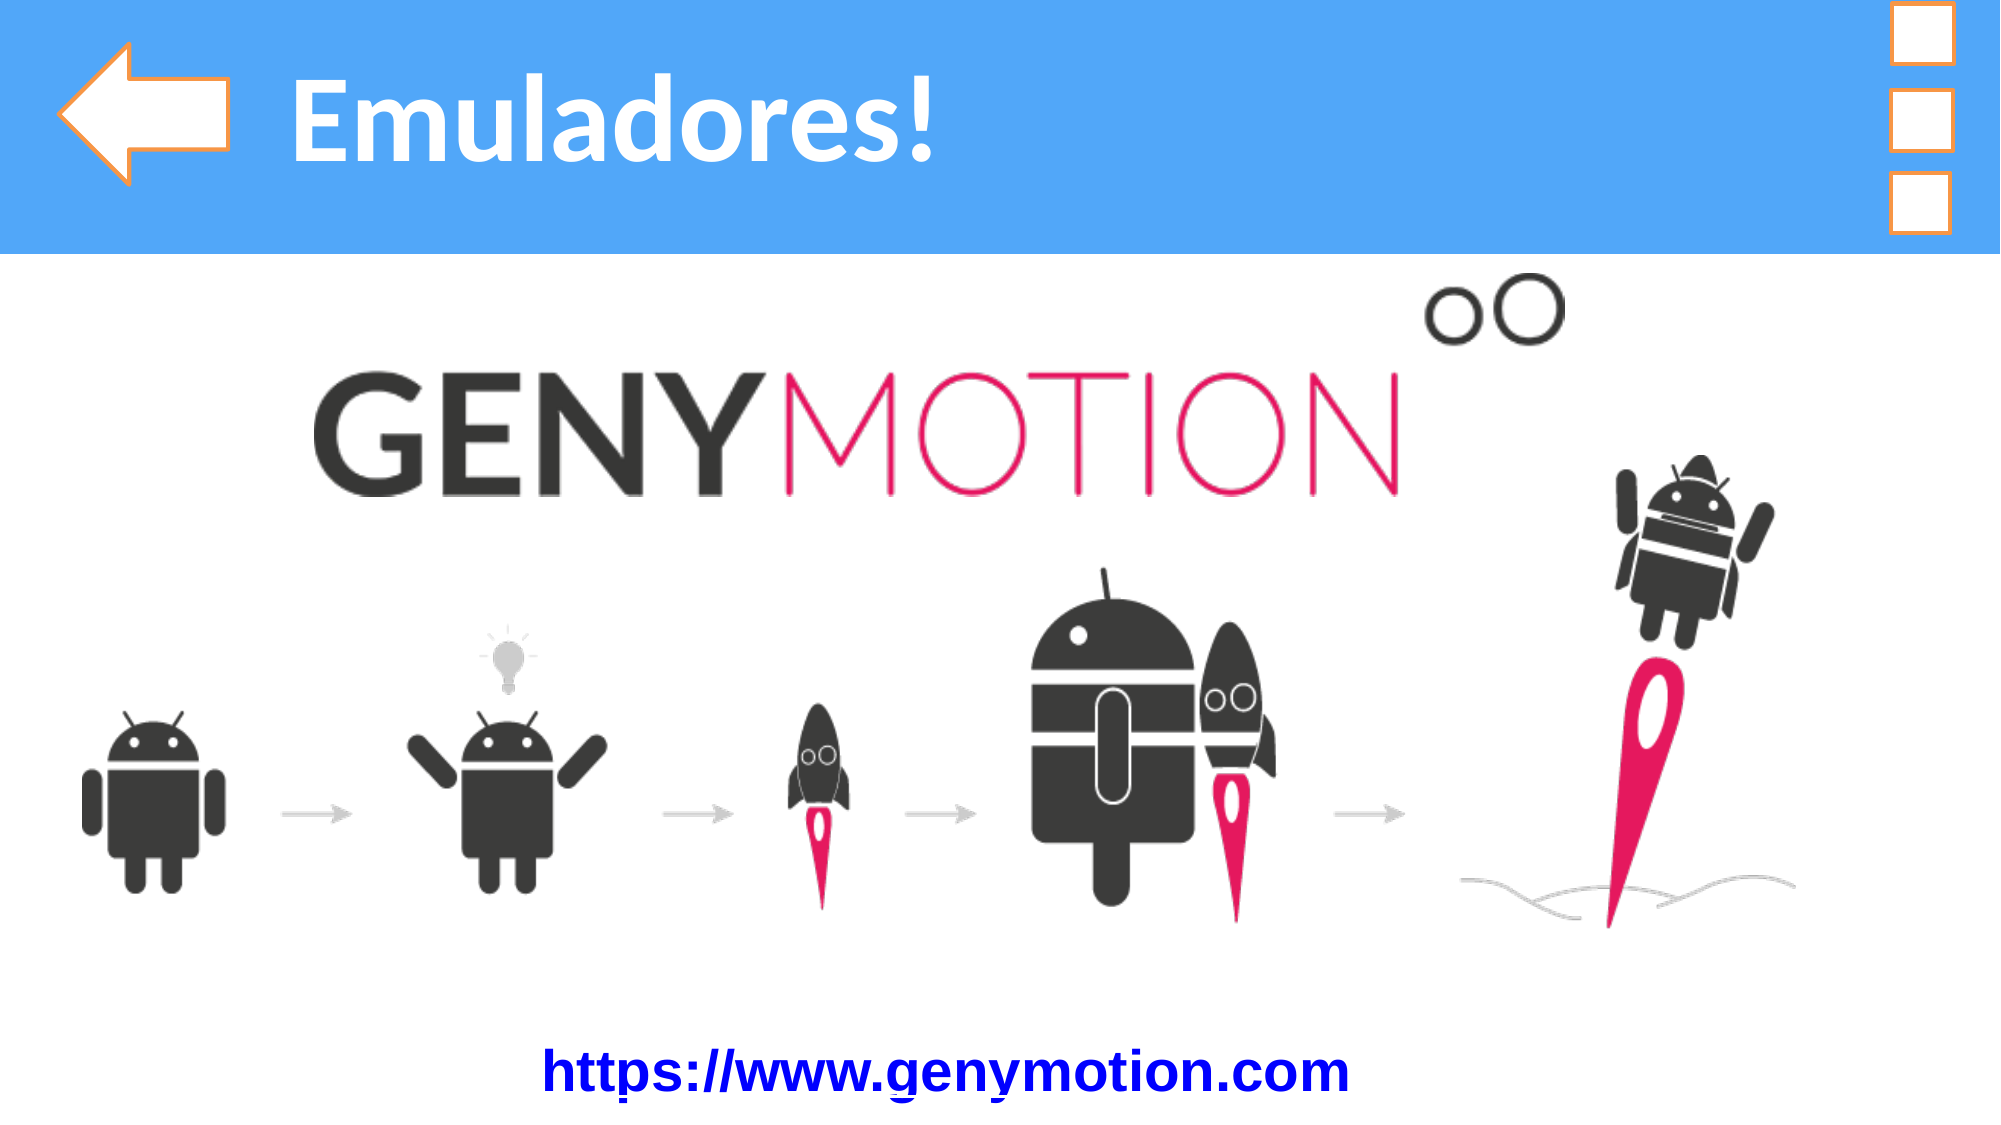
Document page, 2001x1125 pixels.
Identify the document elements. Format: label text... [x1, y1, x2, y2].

picture [81, 273, 1798, 930]
text_box https://www.genymotion.com [526, 1025, 1367, 1111]
text_box E aí cara! Beleza? [1570, 384, 1842, 540]
text_box [1889, 171, 1952, 235]
text_box [0, 0, 2000, 255]
text_box [56, 41, 231, 187]
text_box [1889, 88, 1955, 153]
text_box [1890, 1, 1956, 66]
text_box Emuladores! [275, 29, 1884, 195]
